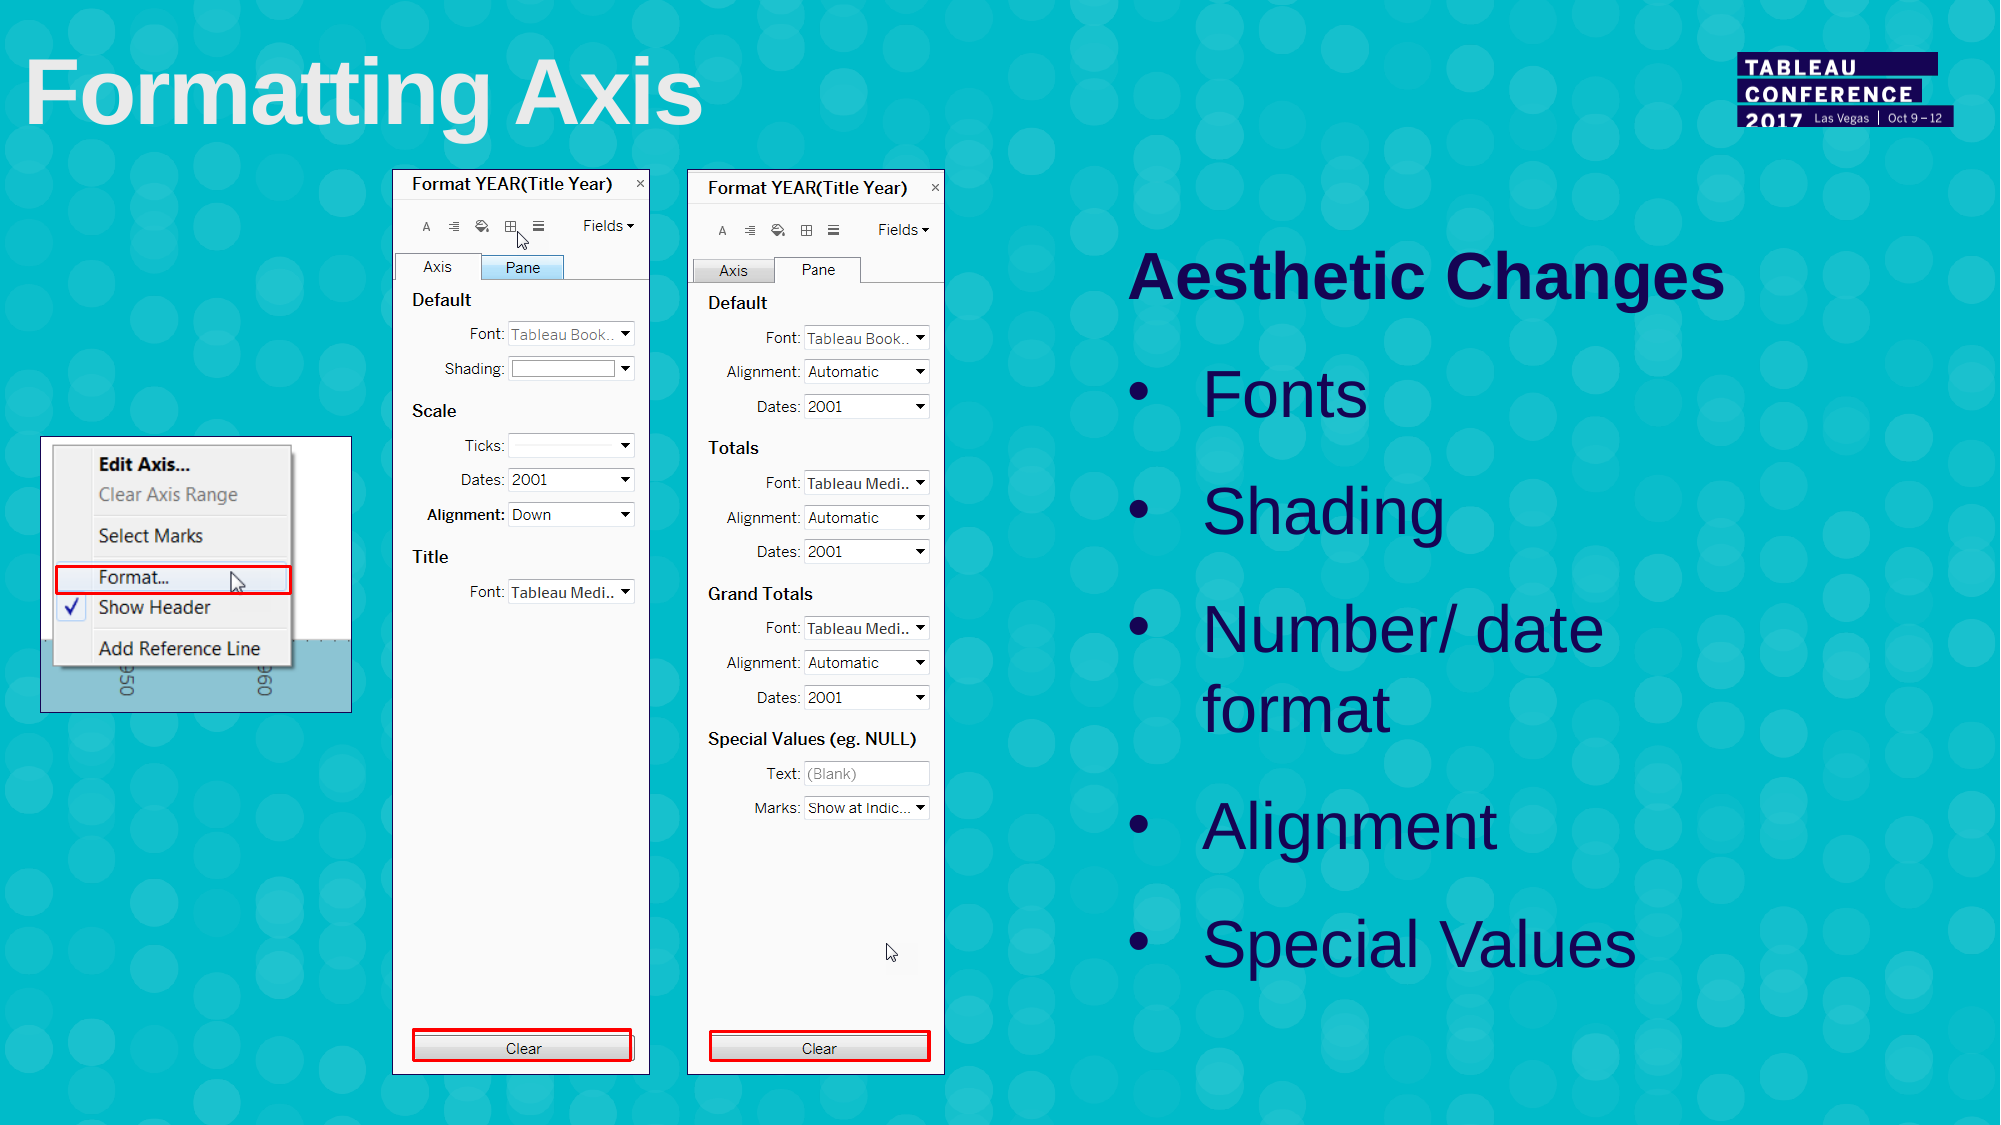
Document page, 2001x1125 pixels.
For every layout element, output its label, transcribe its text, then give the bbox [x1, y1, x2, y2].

text_box [1062, 194, 1845, 1050]
title Formatting Axis [0, 28, 1765, 220]
picture [0, 0, 2000, 1125]
text_box Aesthetic Changes Fonts Shading Number/ date format Alignment Special Values [1097, 169, 1803, 1005]
